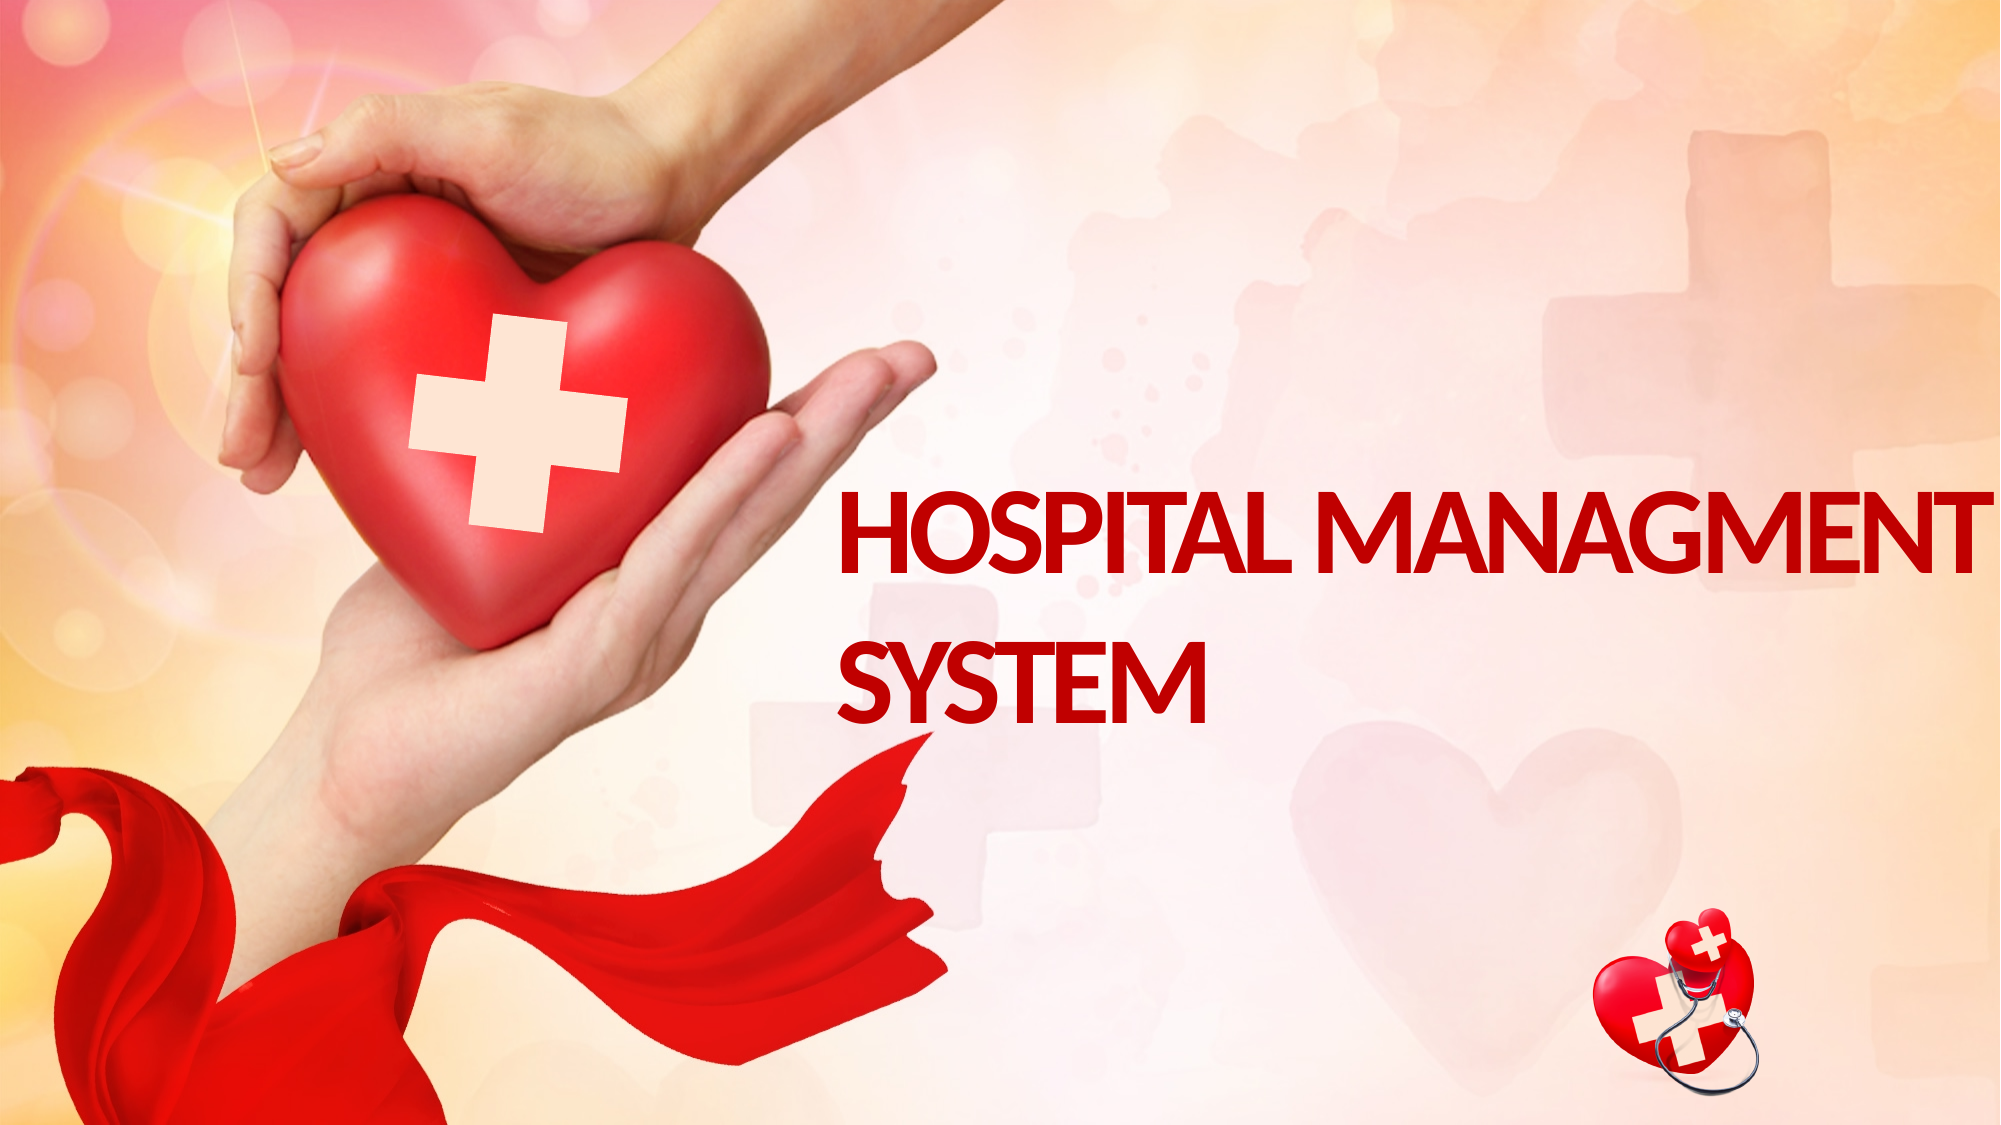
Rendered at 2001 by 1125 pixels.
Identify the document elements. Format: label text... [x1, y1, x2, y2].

text_box HOSPITAL MANAGMENT SYSTEM [820, 440, 2000, 756]
picture [0, 0, 2000, 1125]
text_box [407, 312, 630, 535]
